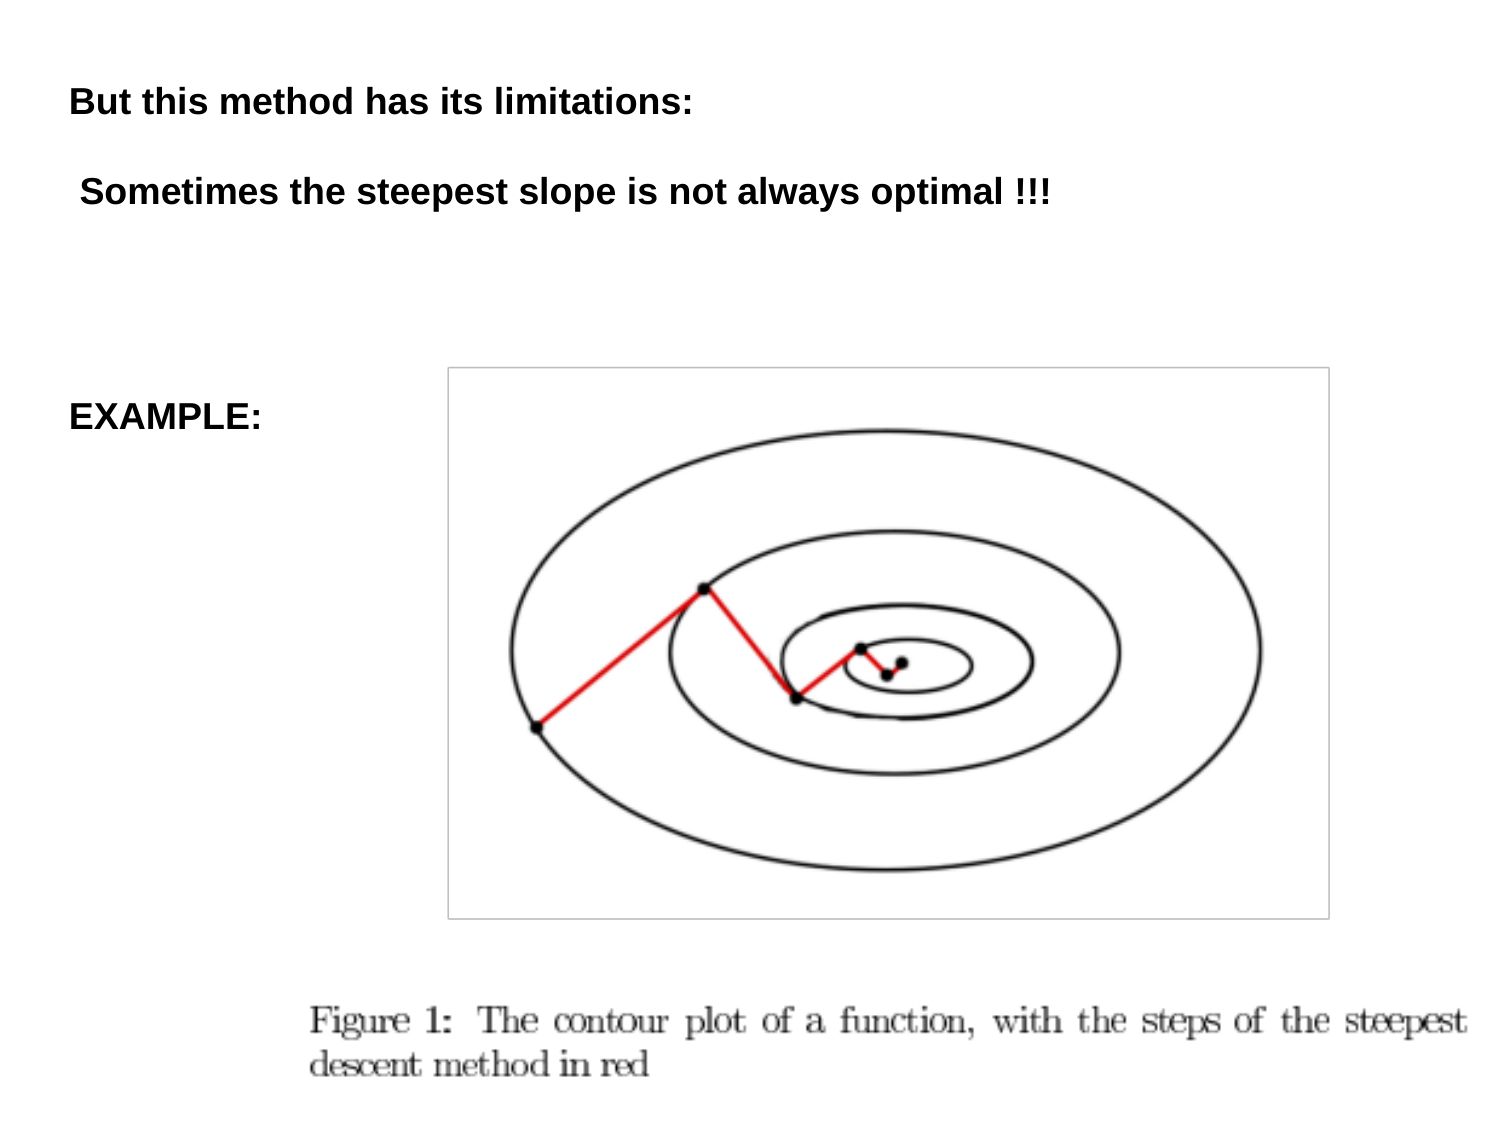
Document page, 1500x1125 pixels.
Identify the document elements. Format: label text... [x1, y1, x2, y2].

picture [253, 361, 1487, 1104]
text_box But this method has its limitations: Sometimes the steepest slope is not always optimal !!! EXAMPLE: [54, 69, 1068, 445]
